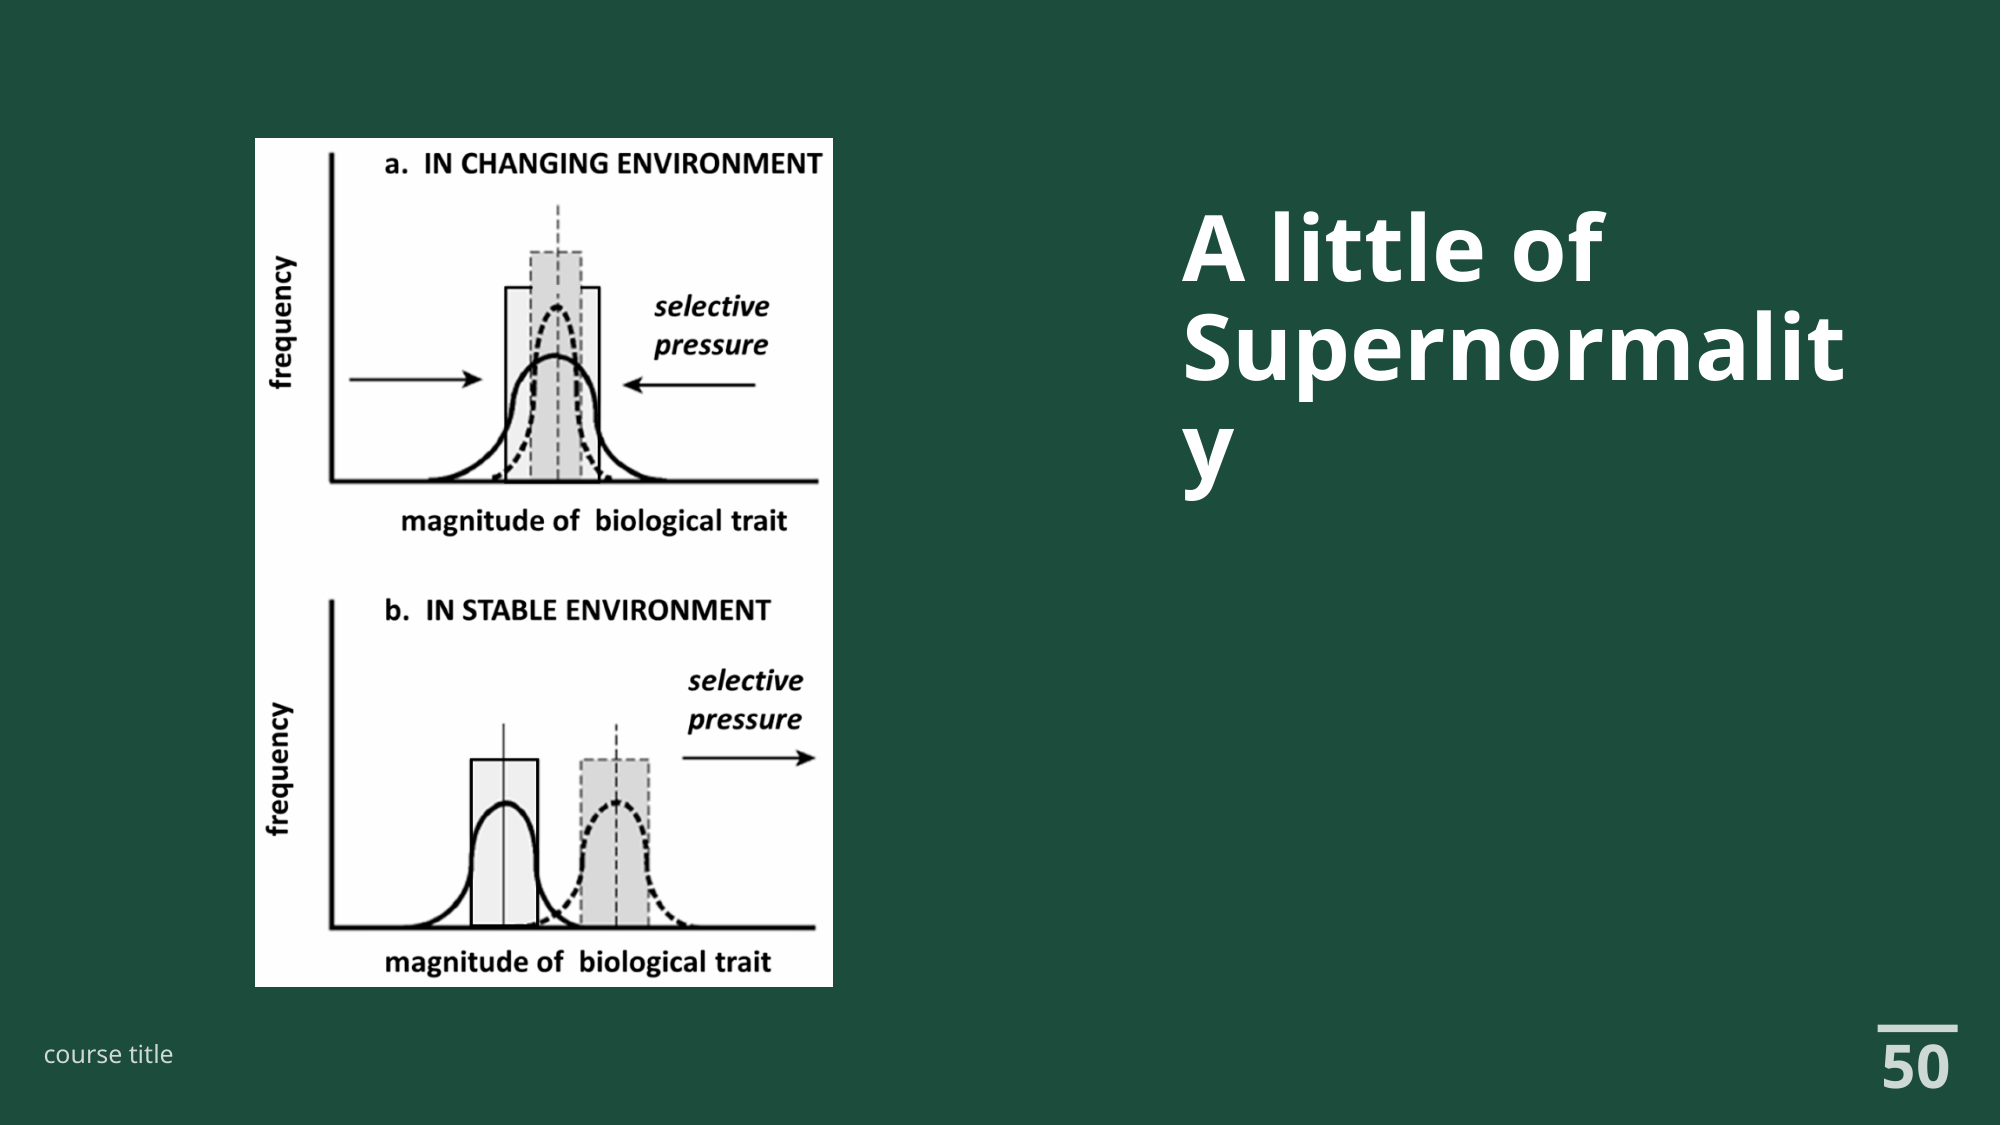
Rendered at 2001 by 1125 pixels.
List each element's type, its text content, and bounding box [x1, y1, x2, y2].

slide_number 50 [1861, 1013, 1972, 1125]
title A little of Supernormality [1166, 248, 1892, 507]
picture [255, 138, 834, 987]
footer course title [28, 1026, 704, 1086]
